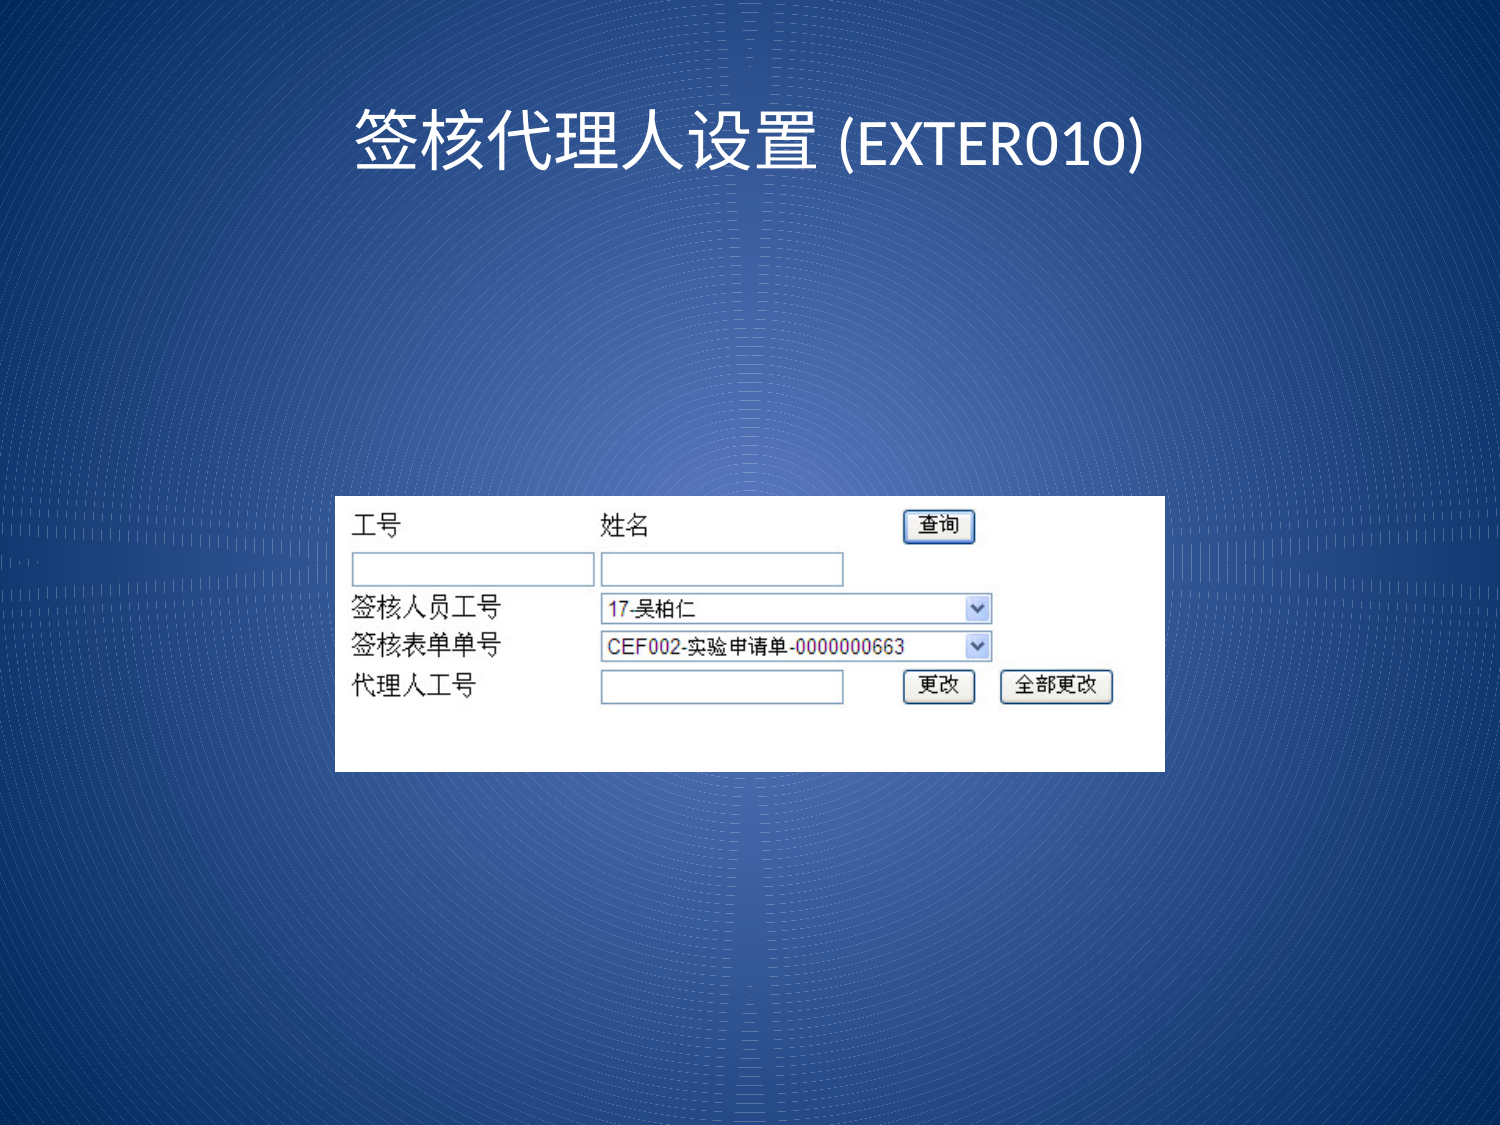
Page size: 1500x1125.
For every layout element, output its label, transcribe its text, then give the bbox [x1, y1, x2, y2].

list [335, 495, 1165, 772]
title 签核代理人设置(EXTER010) [75, 45, 1425, 233]
